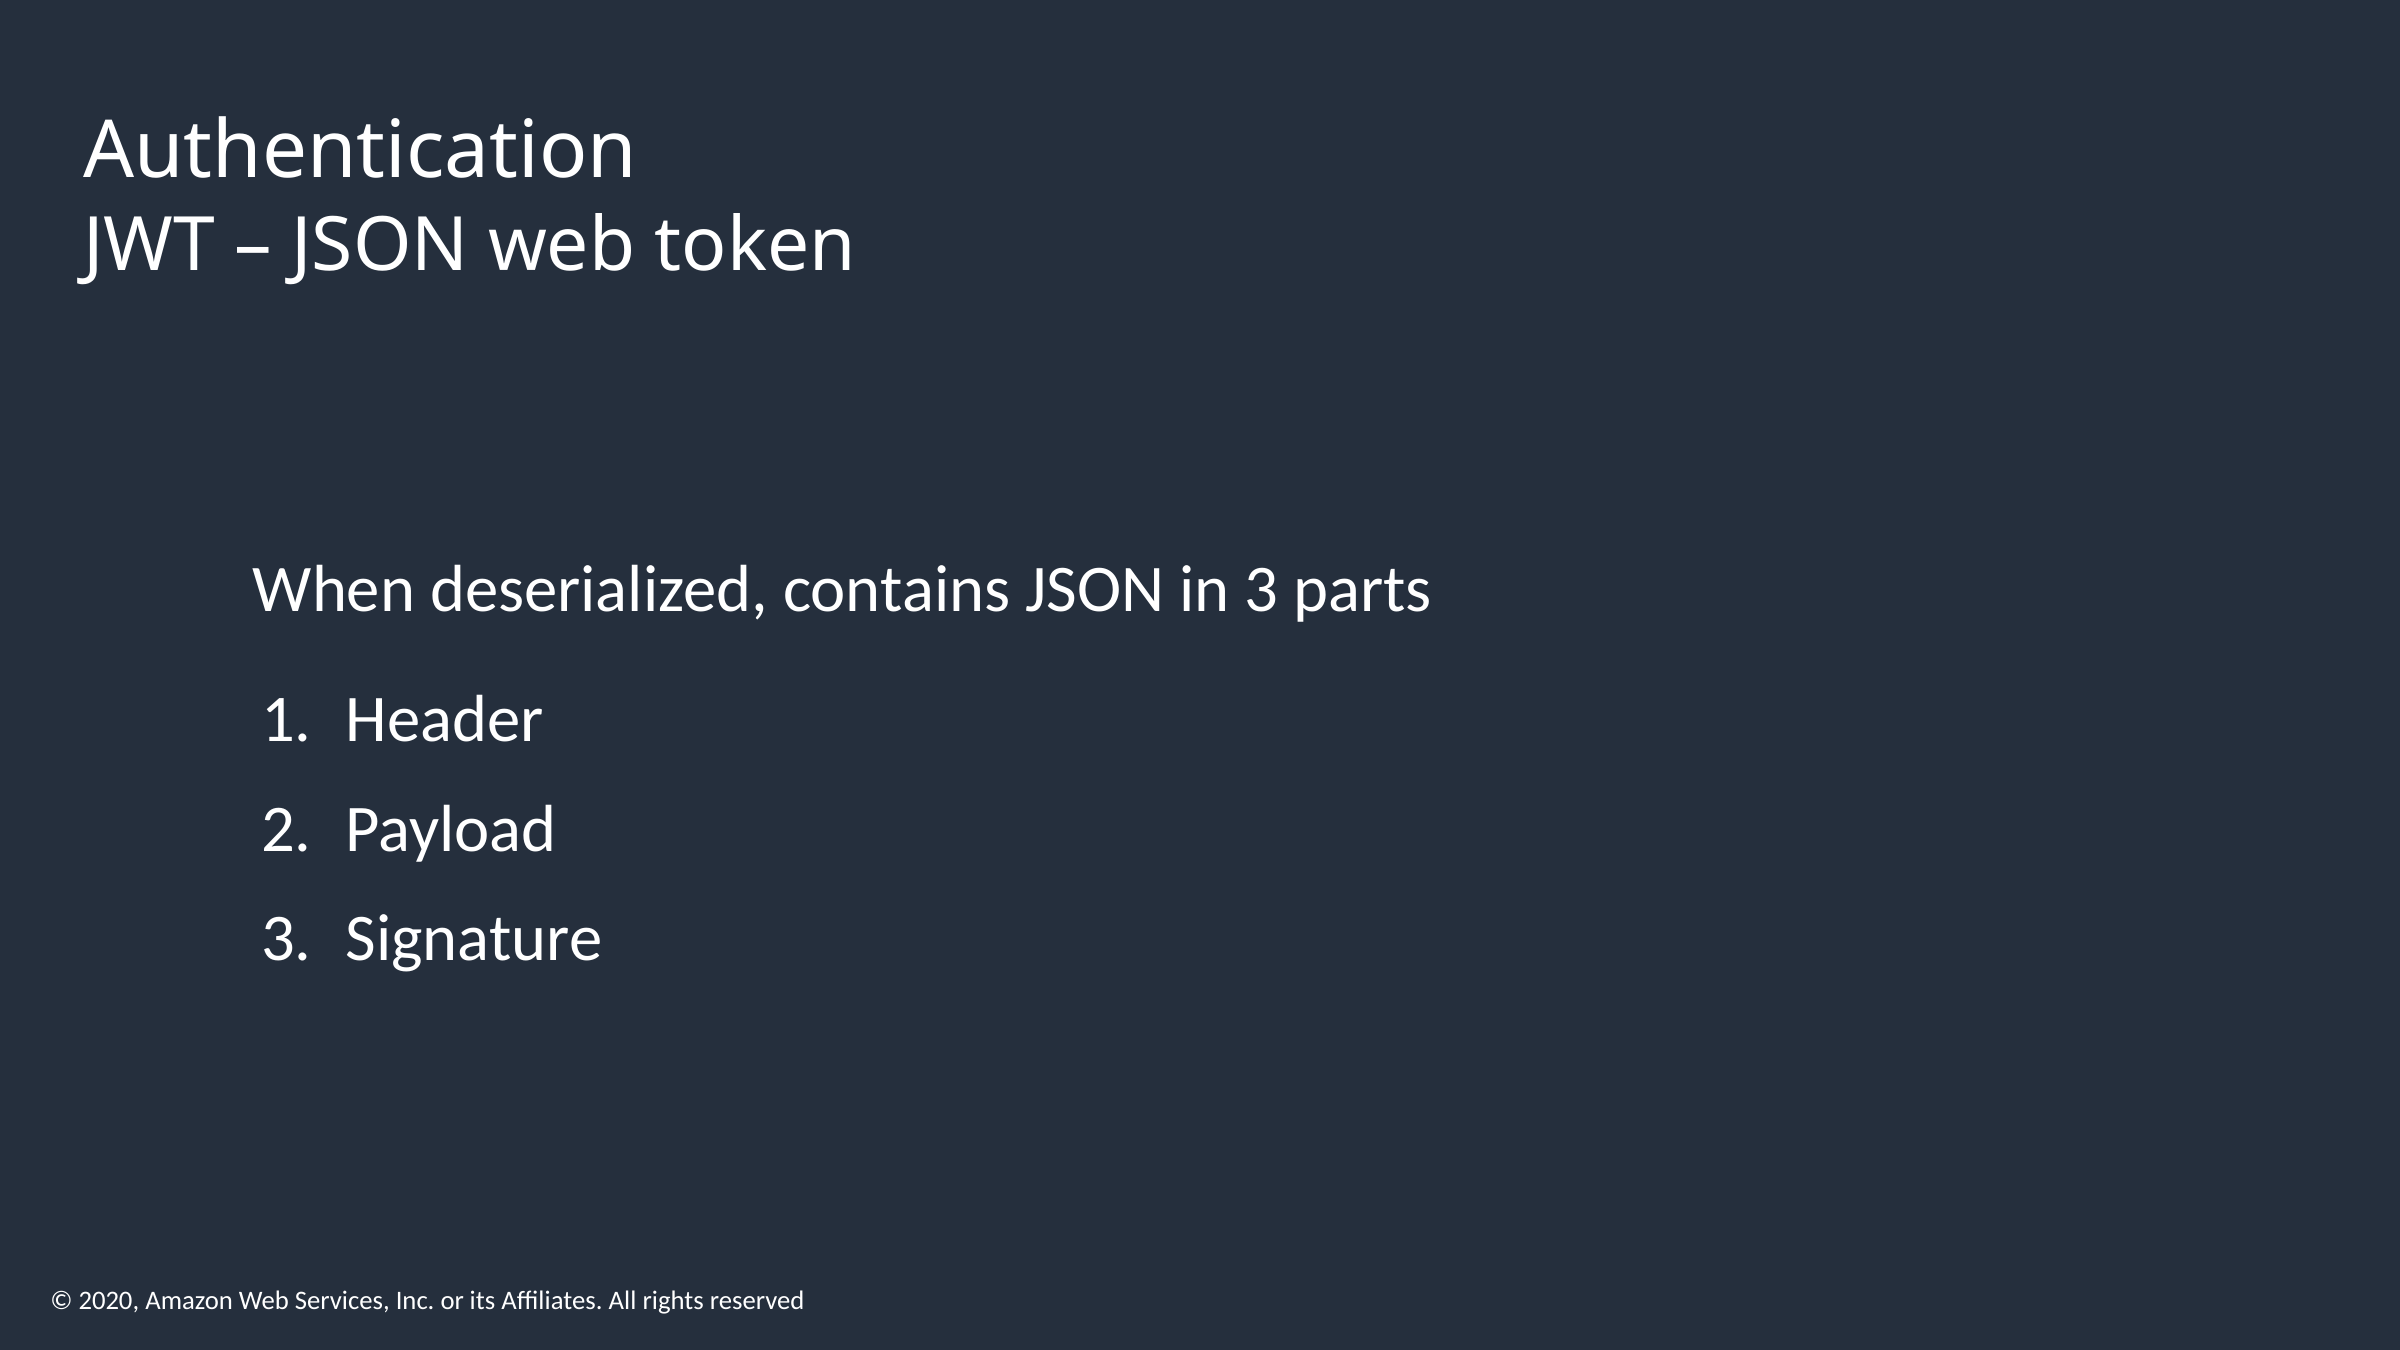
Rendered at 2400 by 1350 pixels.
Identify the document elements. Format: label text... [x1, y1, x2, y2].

text_box JWT – JSON web token [53, 181, 1282, 311]
title Authentication [53, 56, 2347, 235]
text_box Header Payload Signature [231, 660, 1733, 999]
text_box When deserialized, contains JSON in 3 parts [222, 529, 2082, 650]
